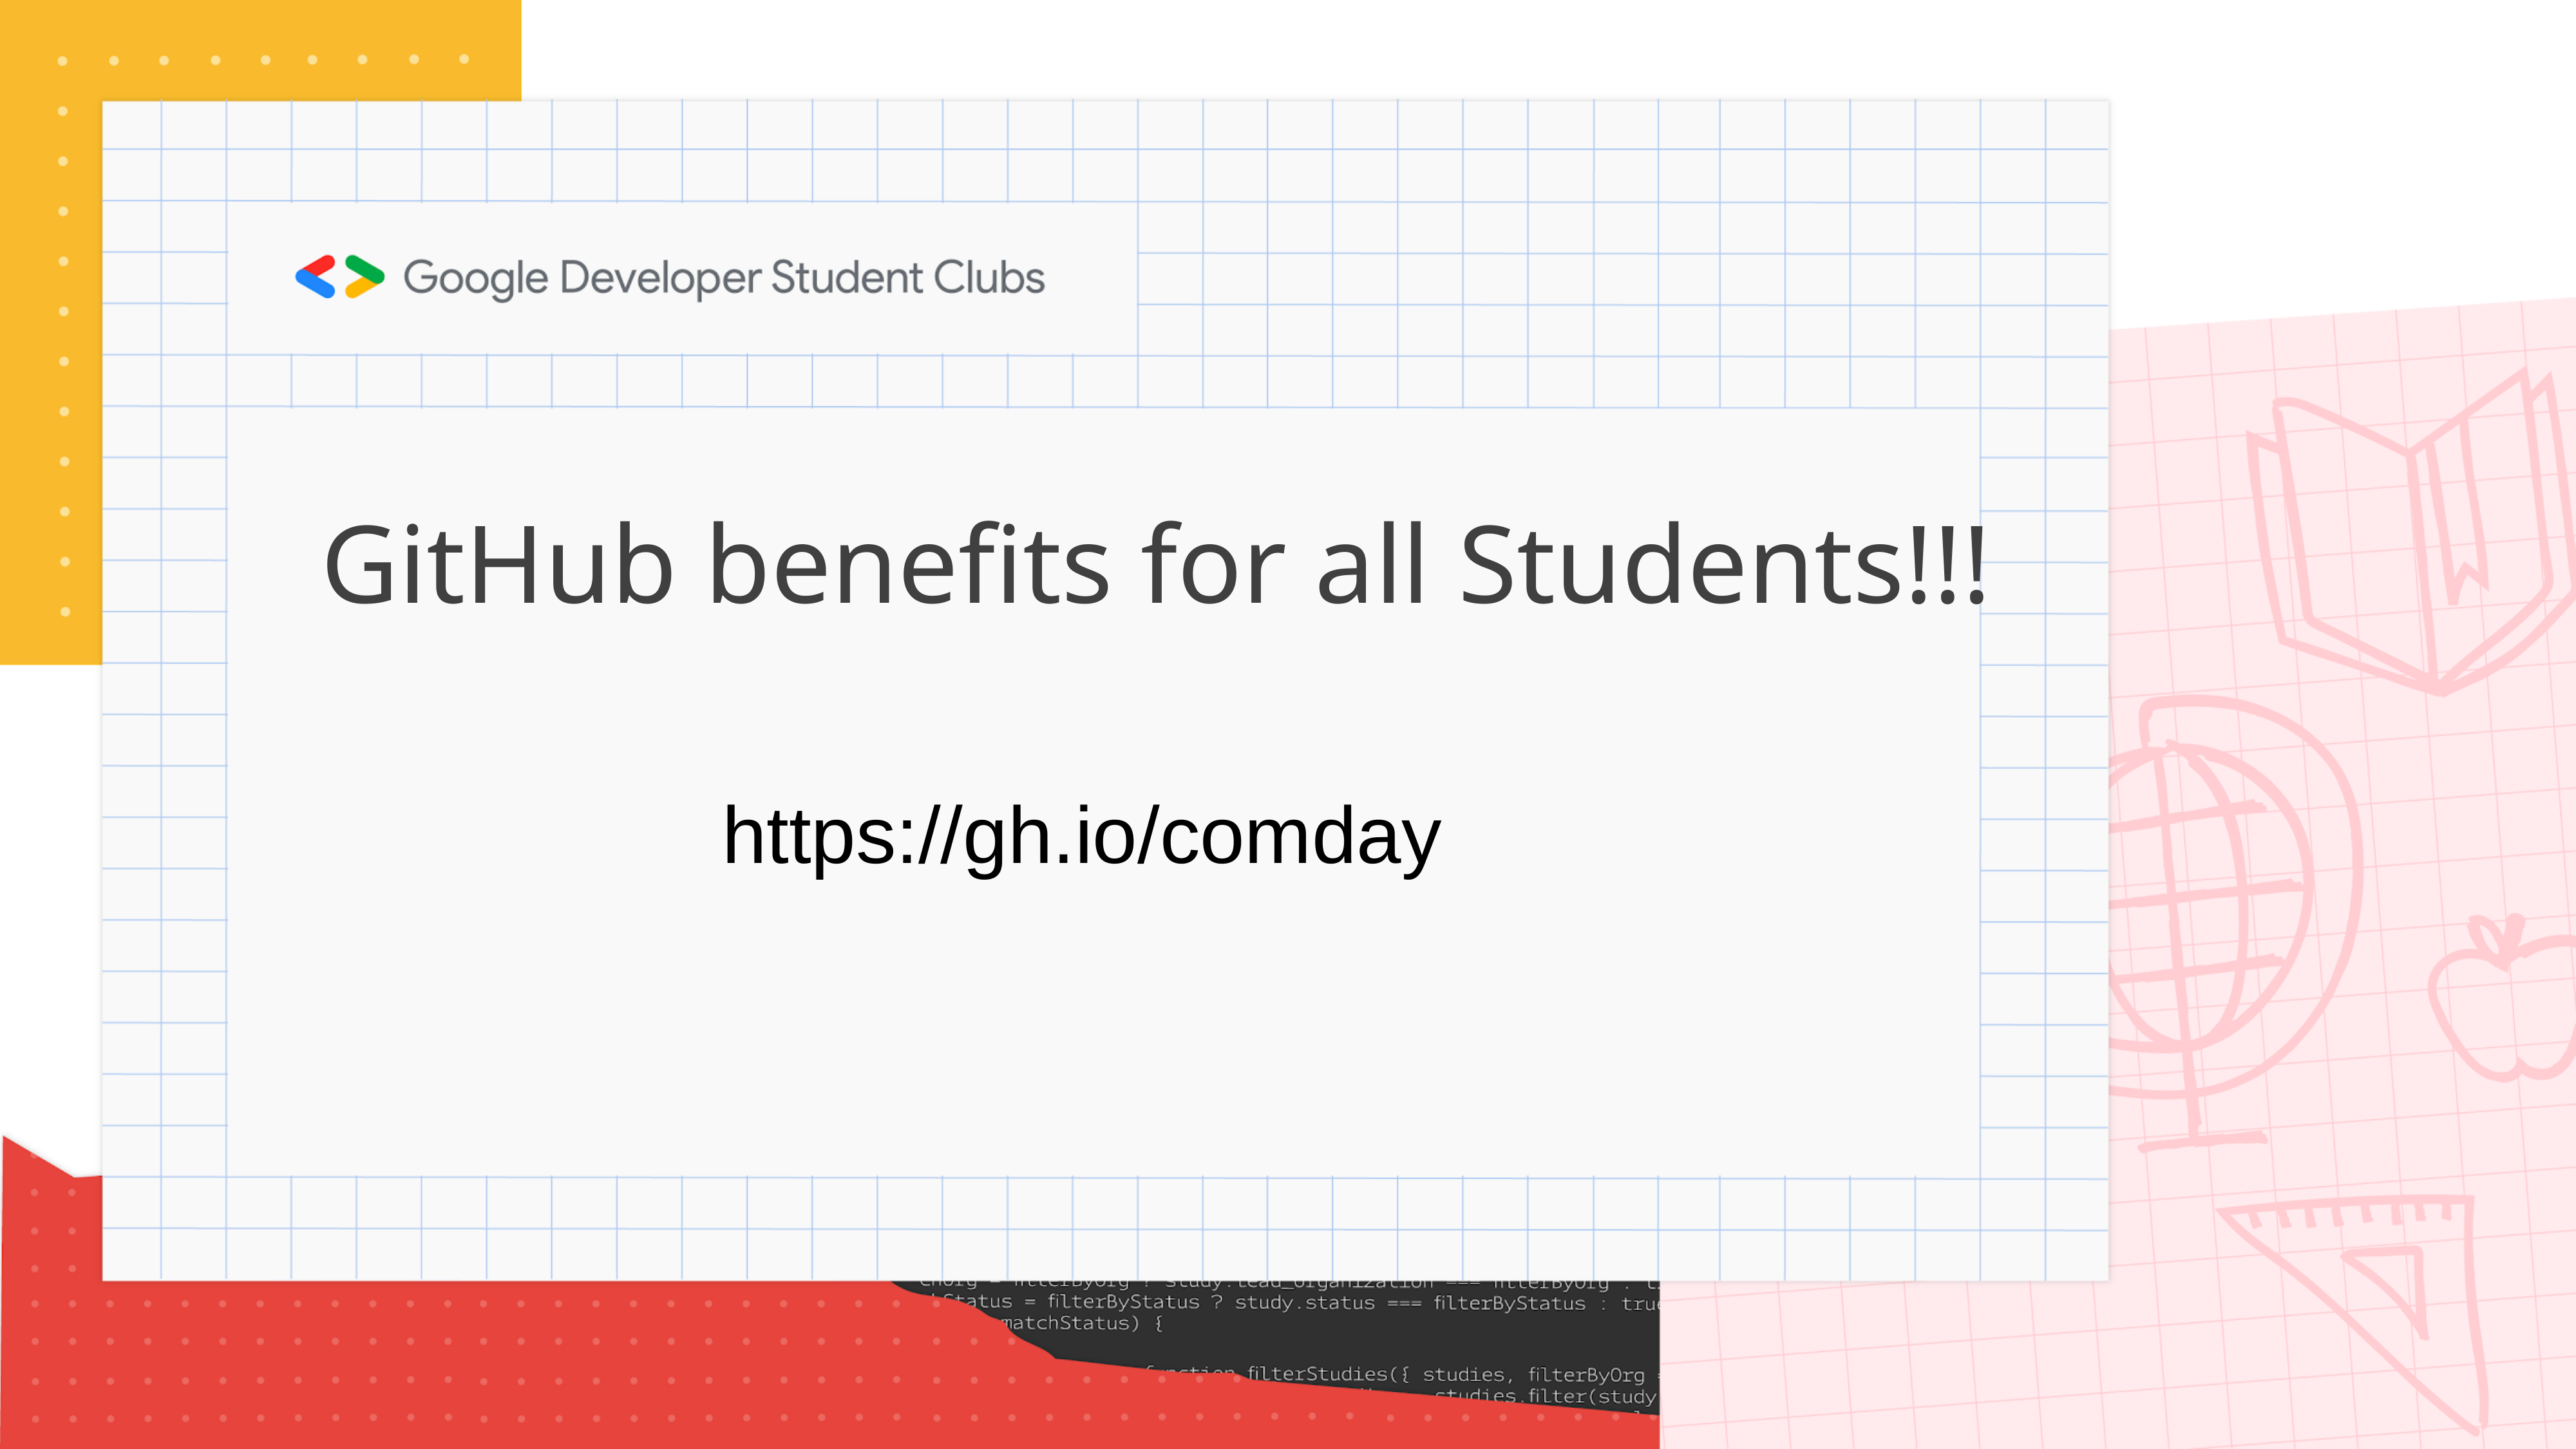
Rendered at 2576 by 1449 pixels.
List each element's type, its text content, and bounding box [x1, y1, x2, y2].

text_box https://gh.io/comday [712, 753, 1546, 889]
picture [0, 0, 2576, 1449]
title GitHub benefits for all Students!!! [295, 469, 2219, 764]
